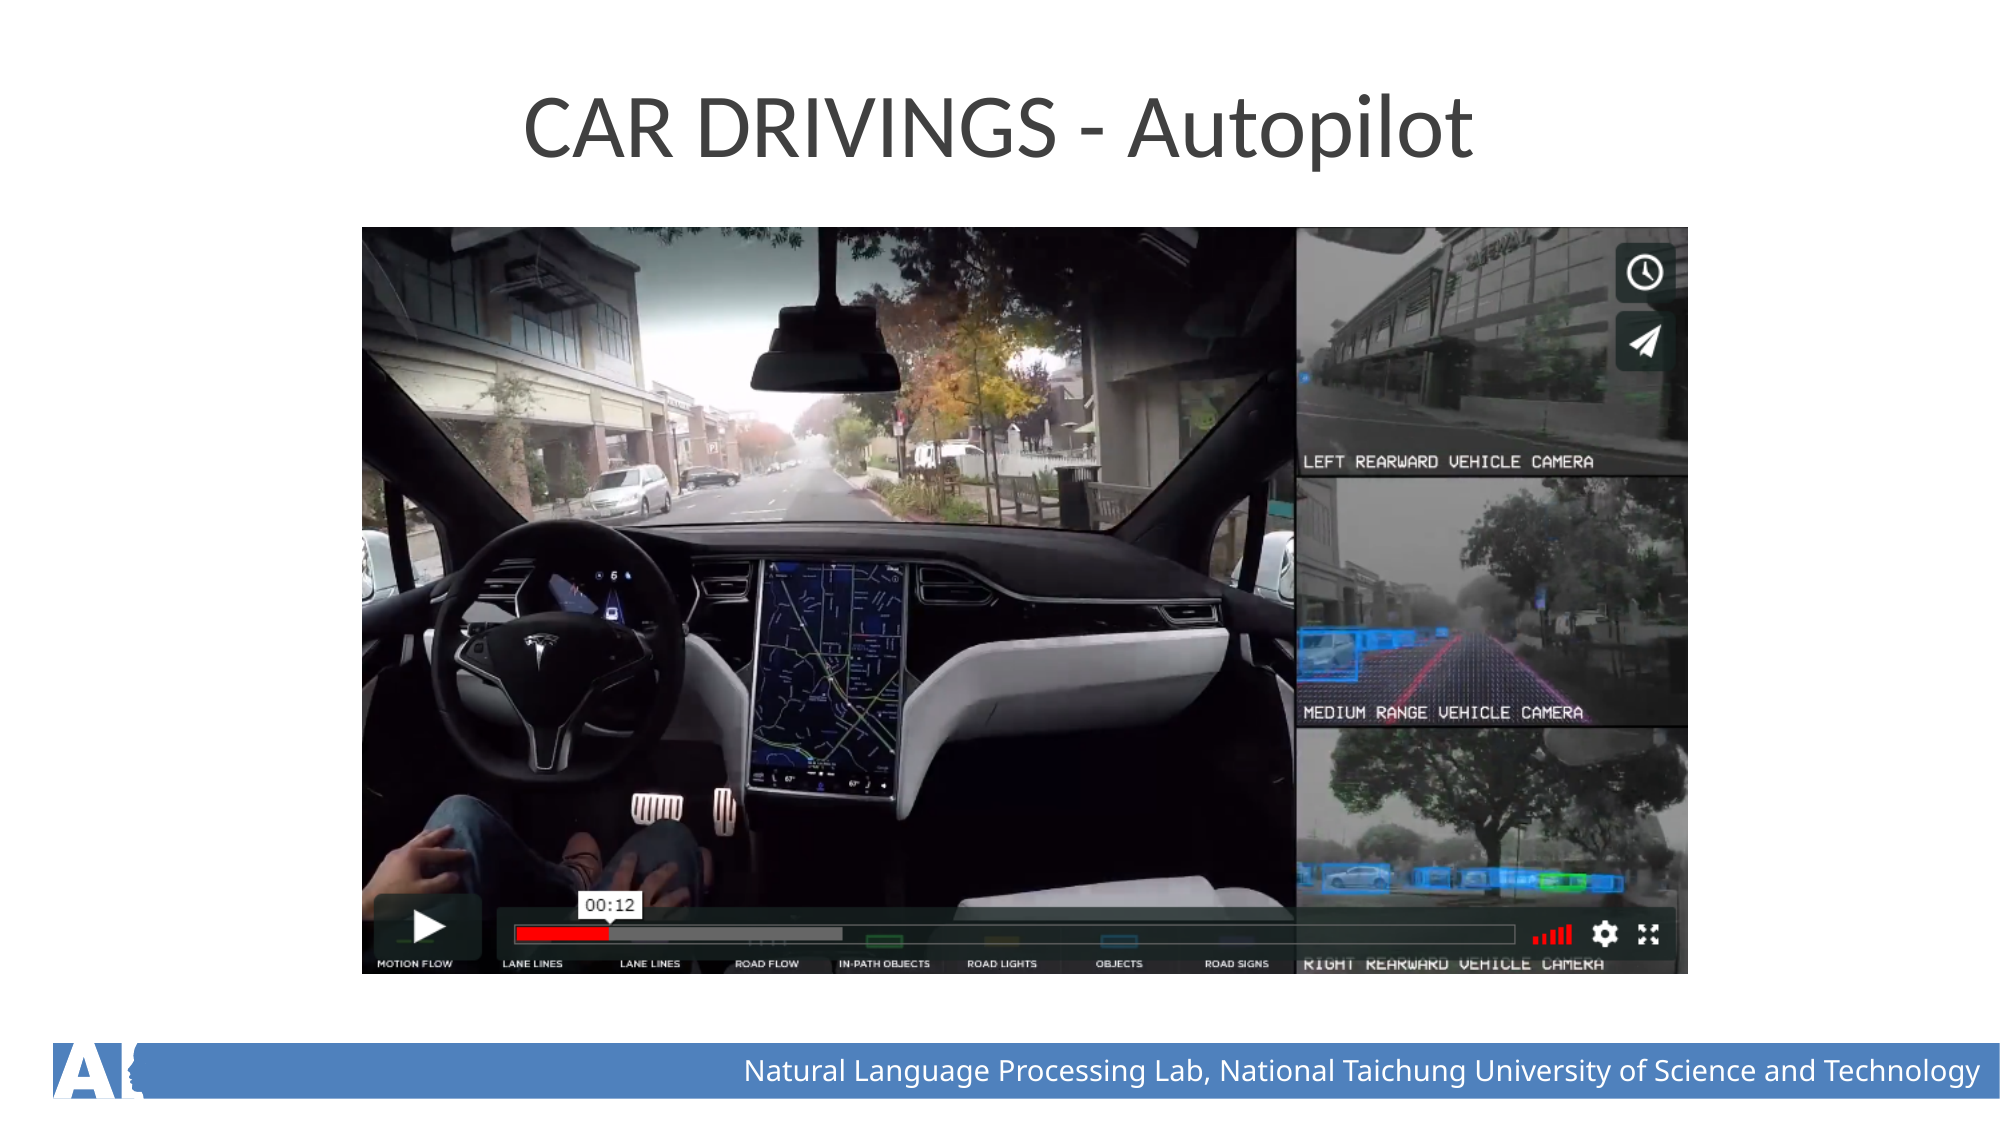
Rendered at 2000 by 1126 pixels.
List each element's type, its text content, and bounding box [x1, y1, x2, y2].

list CAR DRIVINGS - Autopilot [0, 55, 2000, 186]
picture [361, 227, 1688, 974]
text_box Natural Language Processing Lab, National Taichung University of Science and Technology [728, 1045, 1997, 1096]
